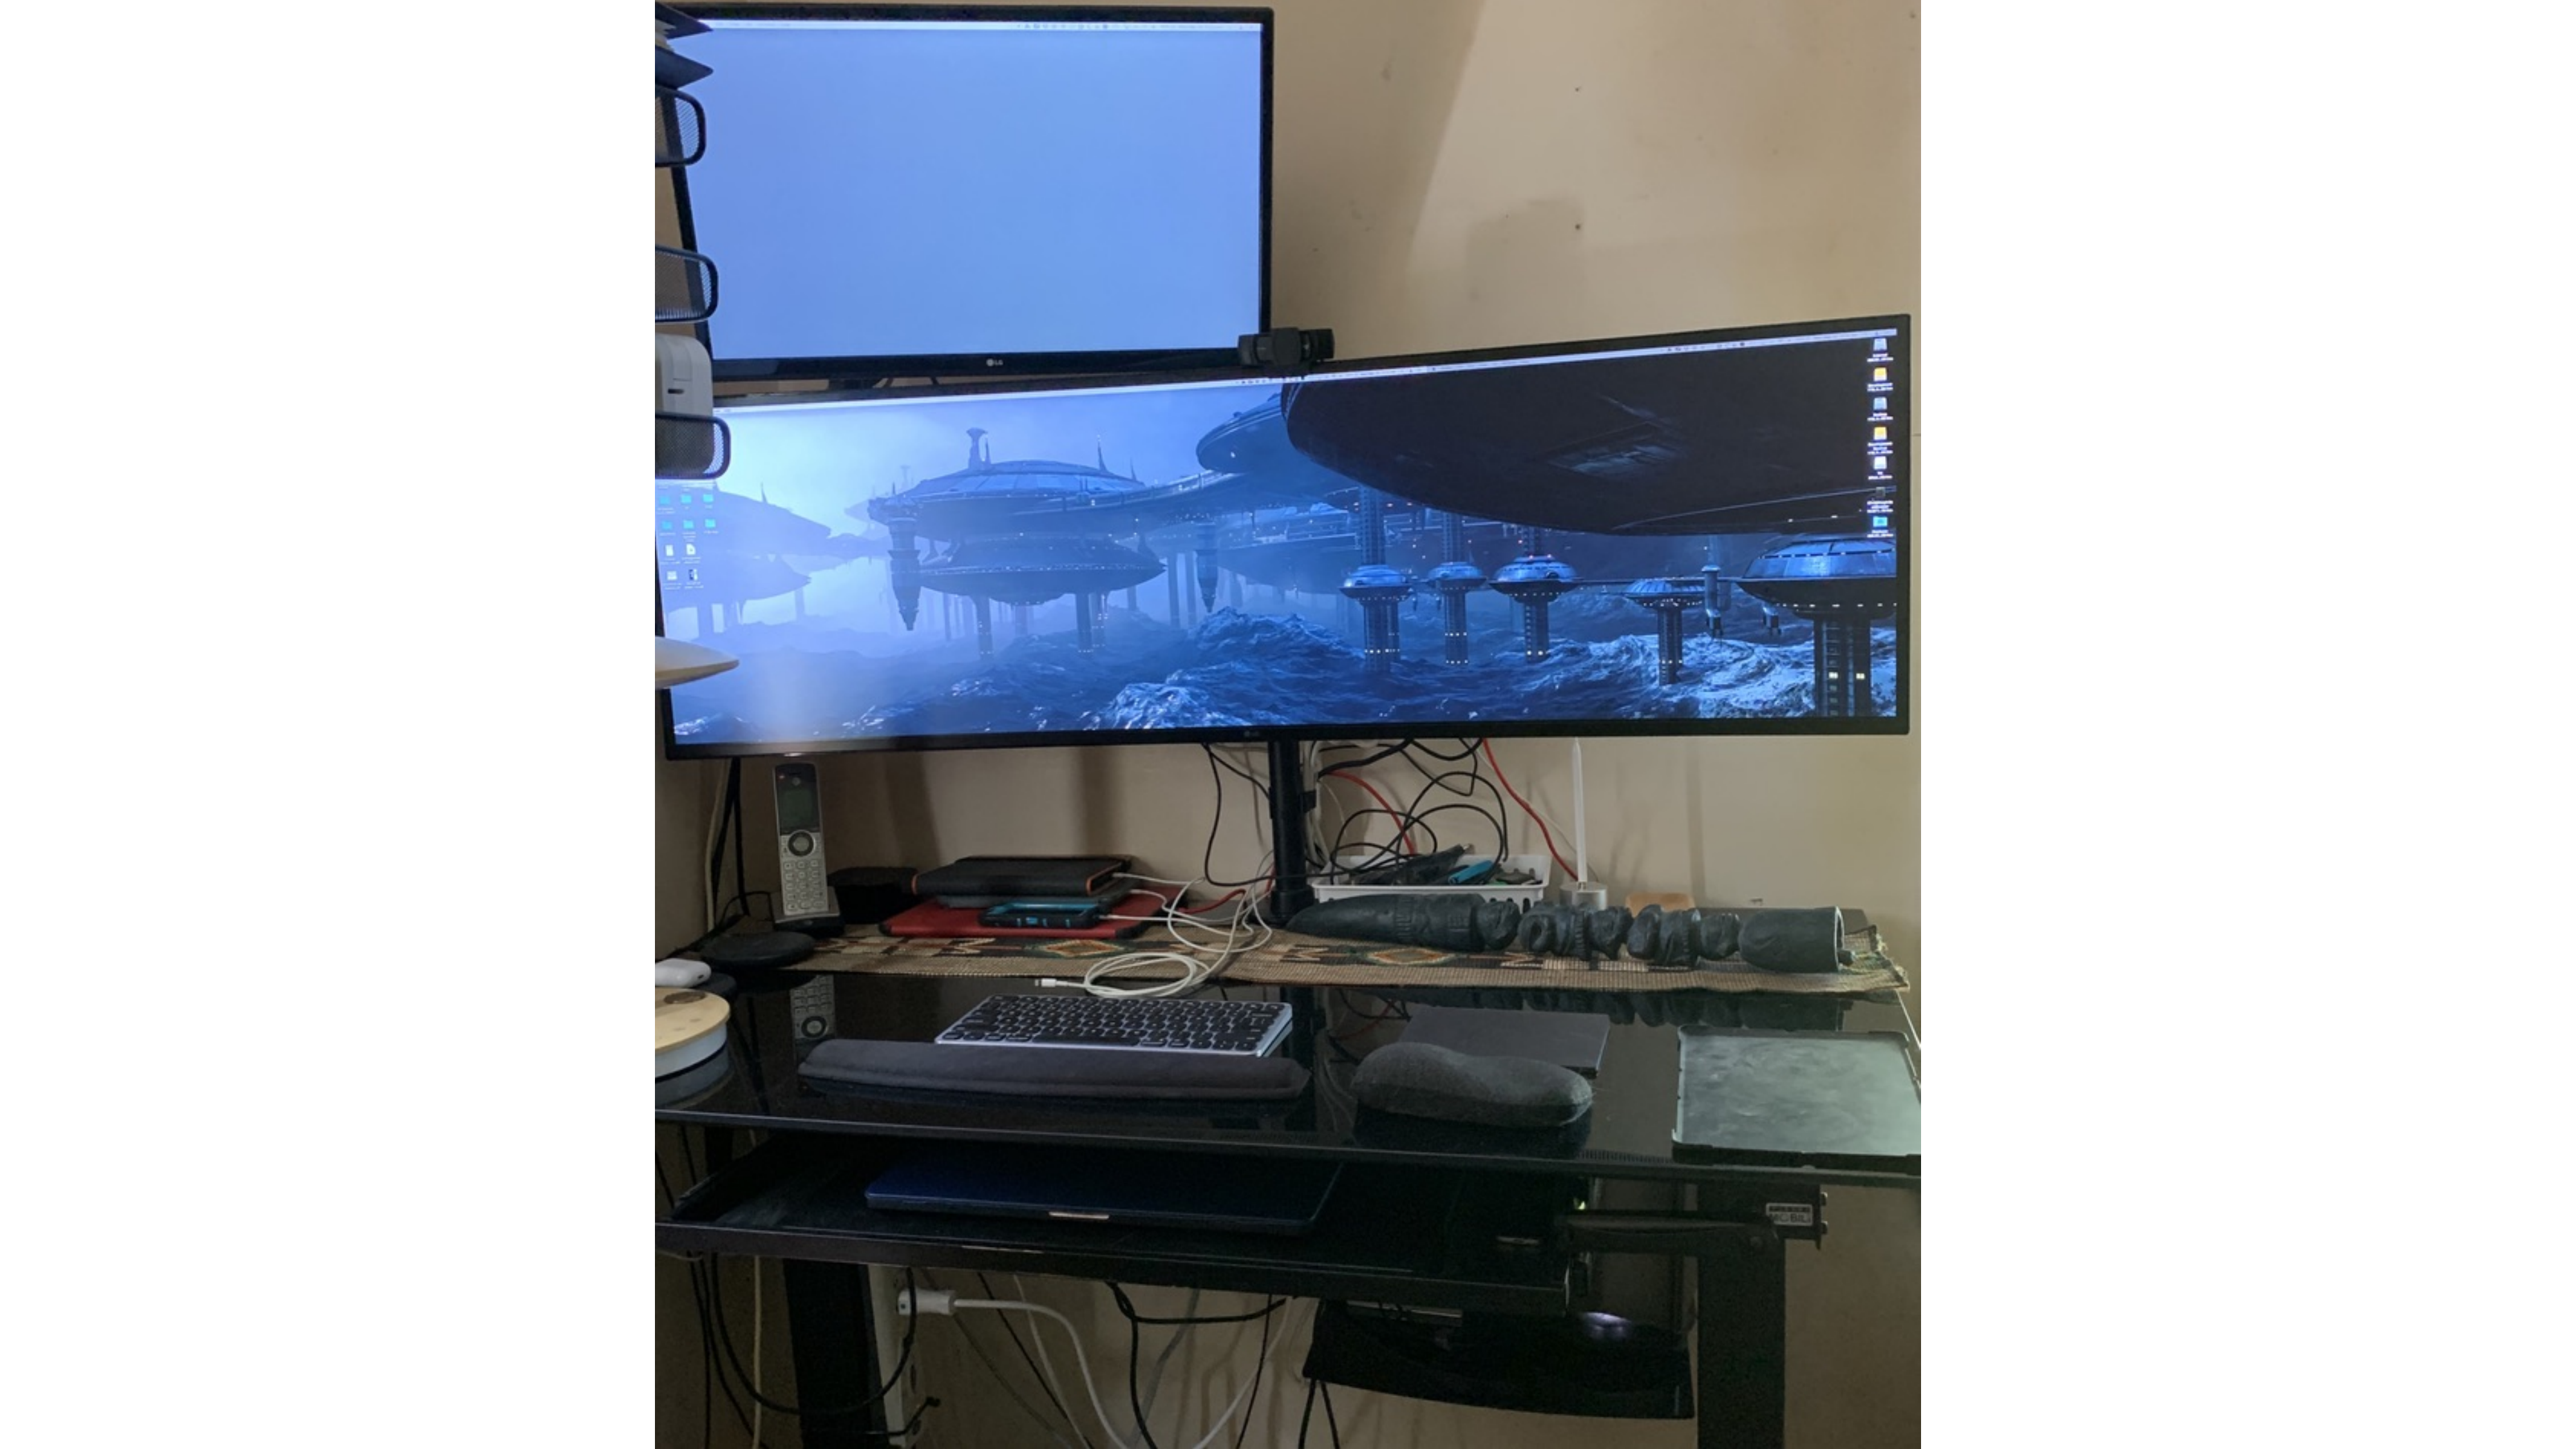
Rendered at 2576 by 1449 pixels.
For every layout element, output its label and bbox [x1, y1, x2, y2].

picture [654, 0, 1922, 1449]
